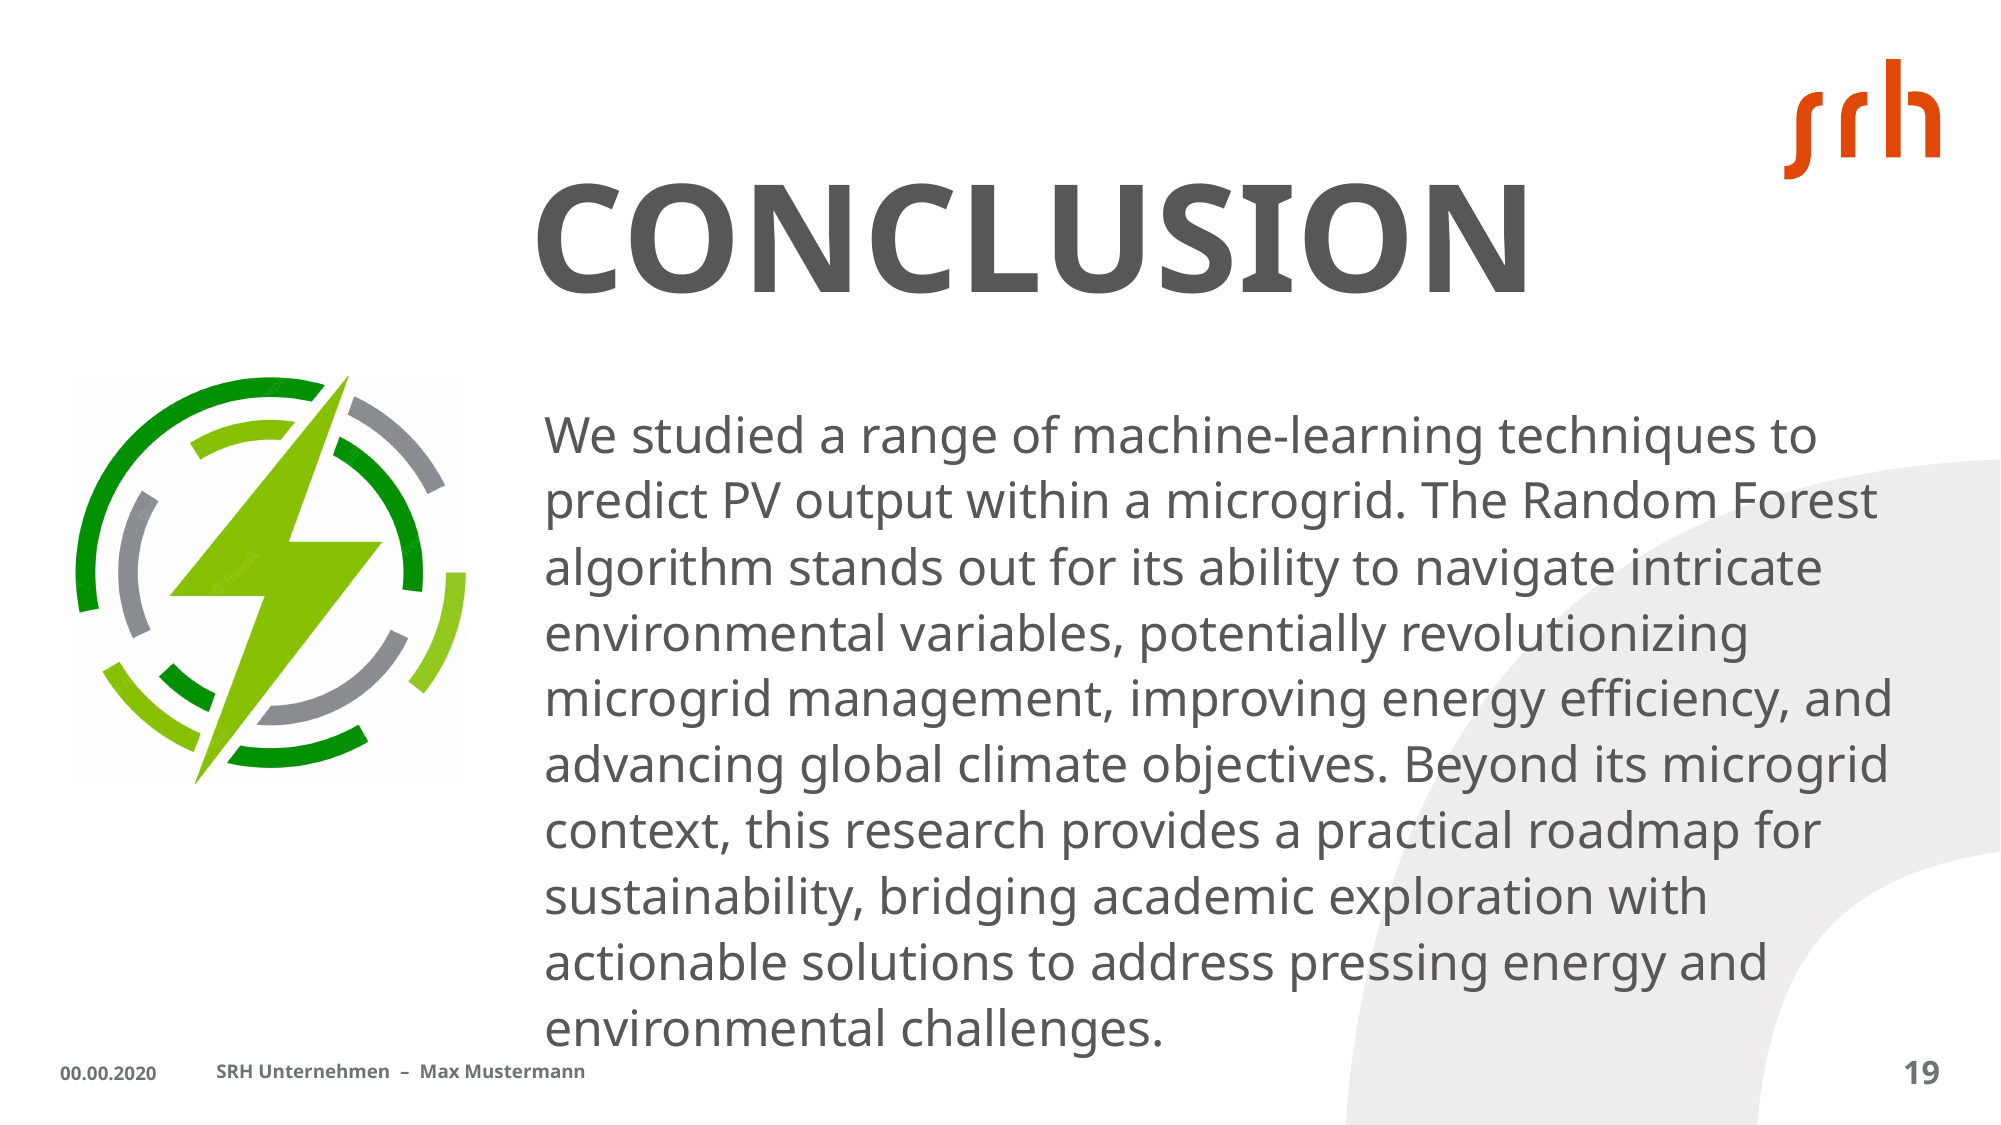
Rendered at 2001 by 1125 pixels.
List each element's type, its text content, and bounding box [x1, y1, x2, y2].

picture [71, 376, 469, 784]
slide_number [60, 1042, 204, 1103]
text_box We studied a range of machine-learning techniques to predict PV output within a microgrid. The Random Forest algorithm stands out for its ability to navigate intricate environmental variables, potentially revolutionizing microgrid management, improving energy efficiency, and advancing global climate objectives. Beyond its microgrid context, this research provides a practical roadmap for sustainability, bridging academic exploration with actionable solutions to address pressing energy and environmental challenges. [529, 389, 1970, 1003]
footer SRH Unternehmen – Max Mustermann [216, 1042, 1283, 1103]
slide_number 19 [1828, 1044, 1941, 1104]
title CONCLUSION [529, 163, 1654, 323]
